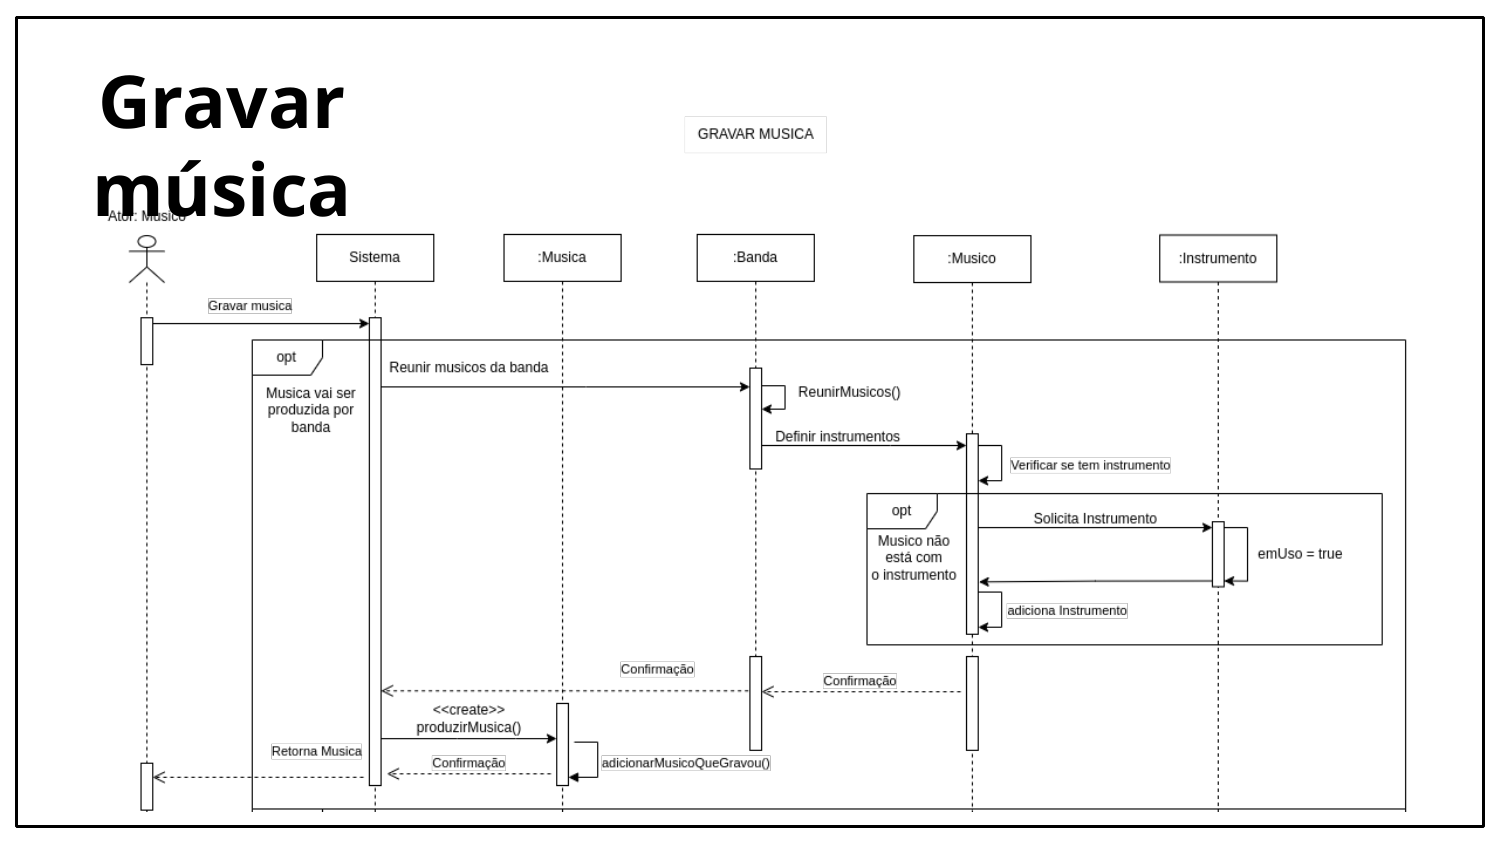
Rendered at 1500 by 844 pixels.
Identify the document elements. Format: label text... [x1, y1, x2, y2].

picture [82, 105, 1418, 812]
text_box Gravar música [30, 40, 413, 246]
